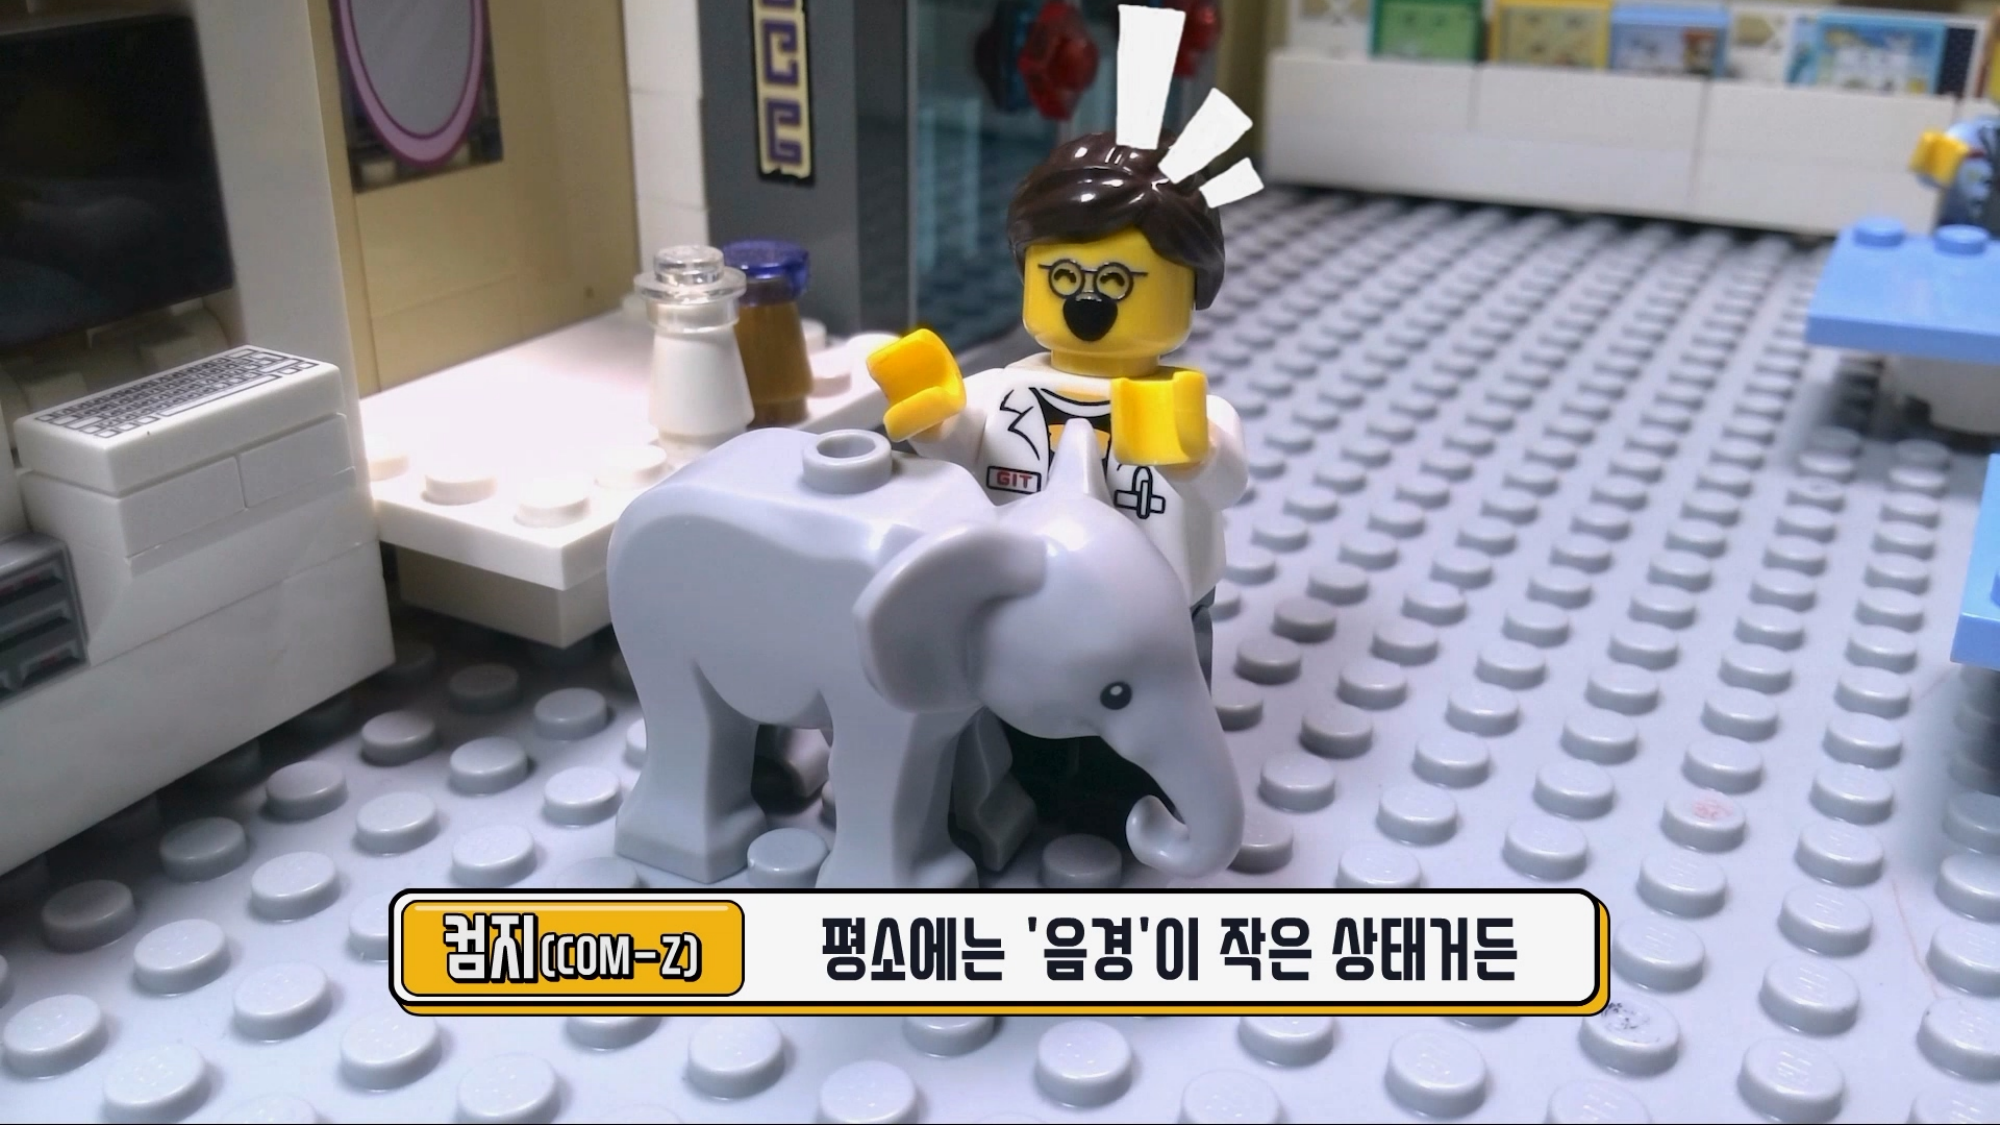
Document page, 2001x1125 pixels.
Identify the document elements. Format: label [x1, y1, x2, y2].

list [0, 0, 2000, 1125]
